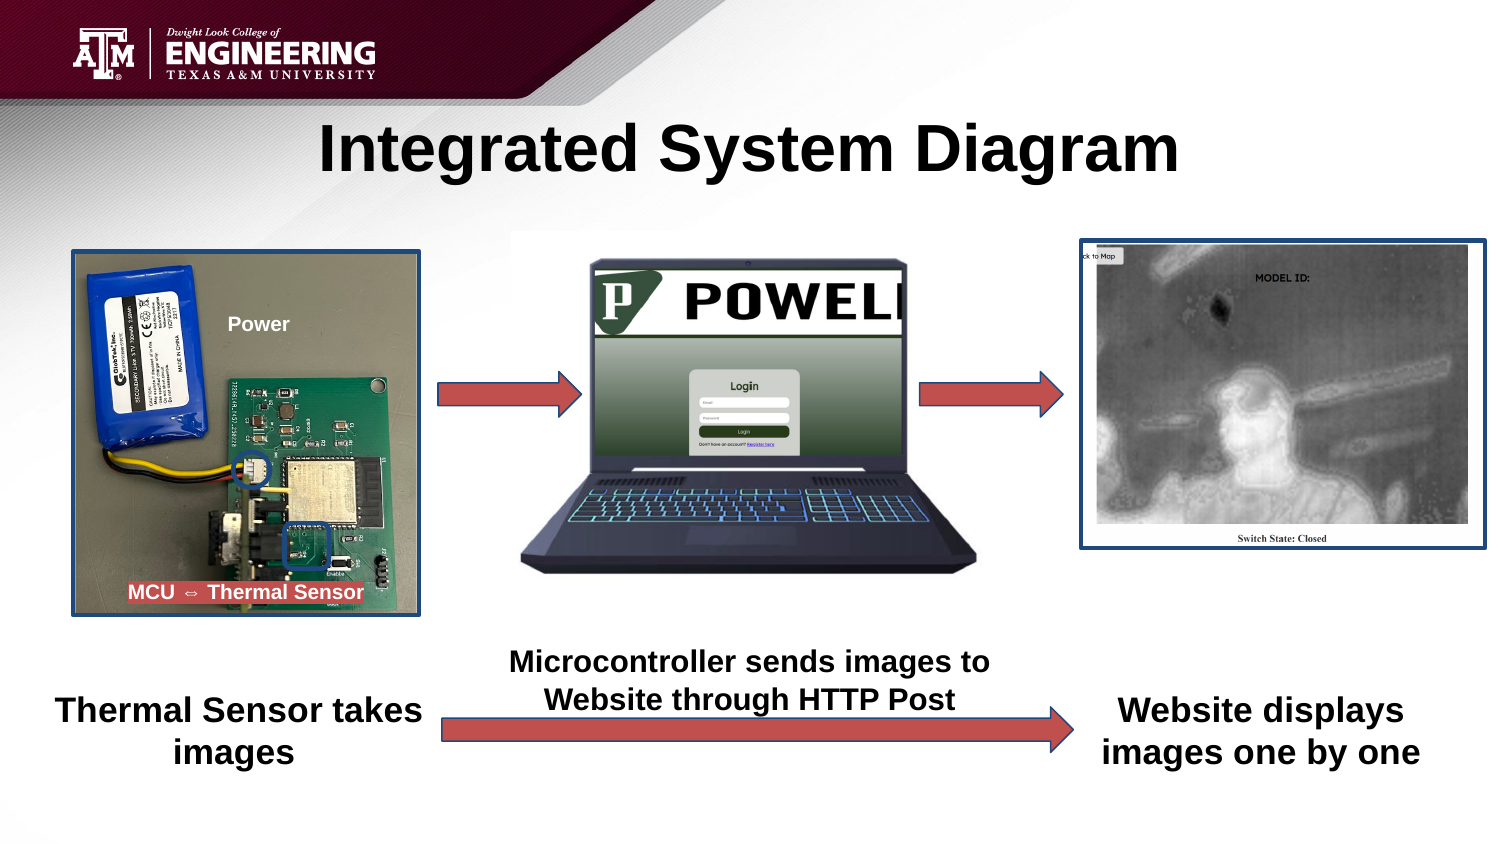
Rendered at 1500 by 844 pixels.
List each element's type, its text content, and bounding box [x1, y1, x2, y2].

text_box Thermal Sensor takes images [35, 671, 442, 753]
text_box Website displays images one by one [1058, 671, 1465, 753]
text_box [441, 706, 1074, 753]
picture [0, 0, 1500, 844]
text_box [995, 371, 1064, 418]
text_box Integrated System Diagram [74, 95, 1425, 195]
text_box [438, 382, 506, 406]
text_box Microcontroller sends images to Website through HTTP Post [493, 626, 1007, 707]
